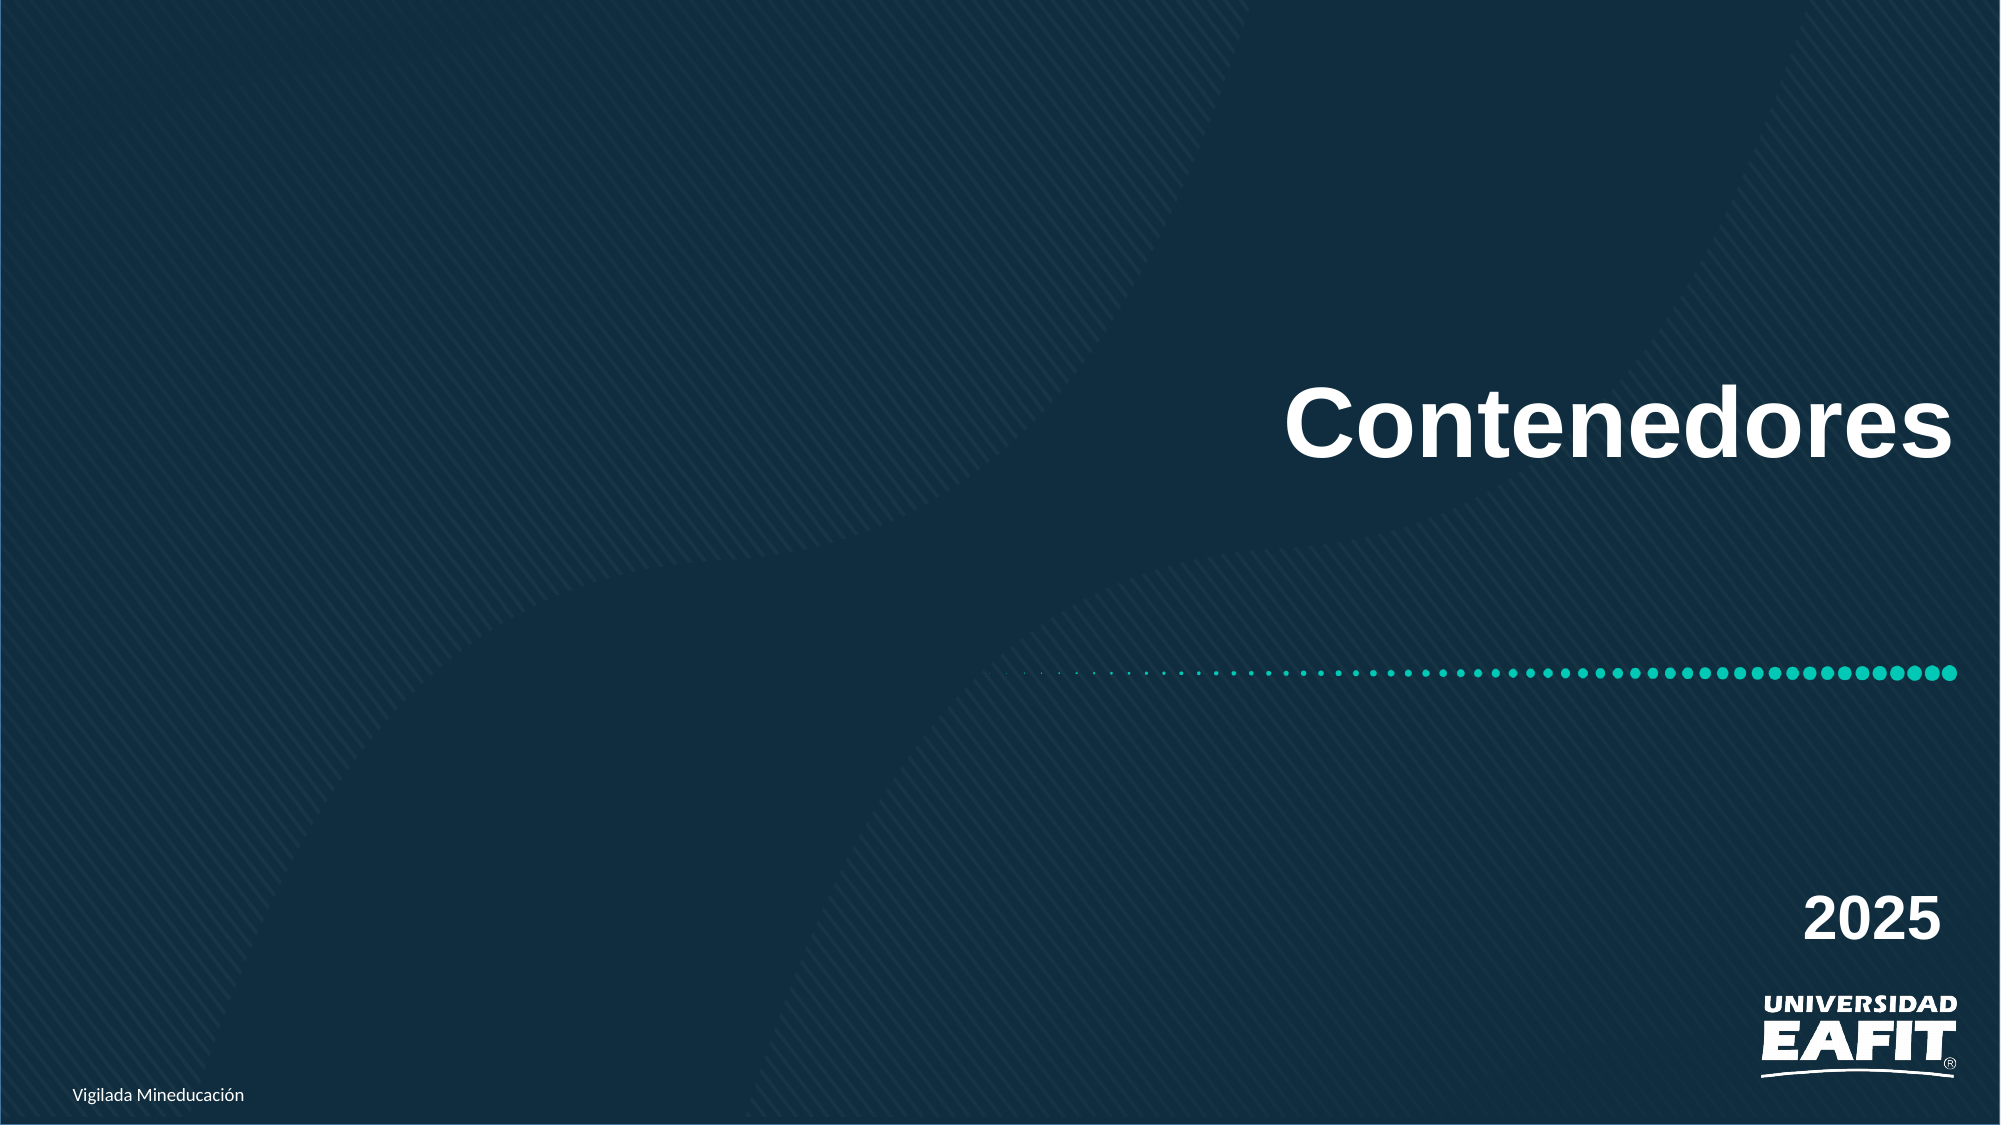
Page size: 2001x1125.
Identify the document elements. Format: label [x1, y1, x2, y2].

picture [1761, 995, 1957, 1078]
picture [954, 665, 1957, 681]
